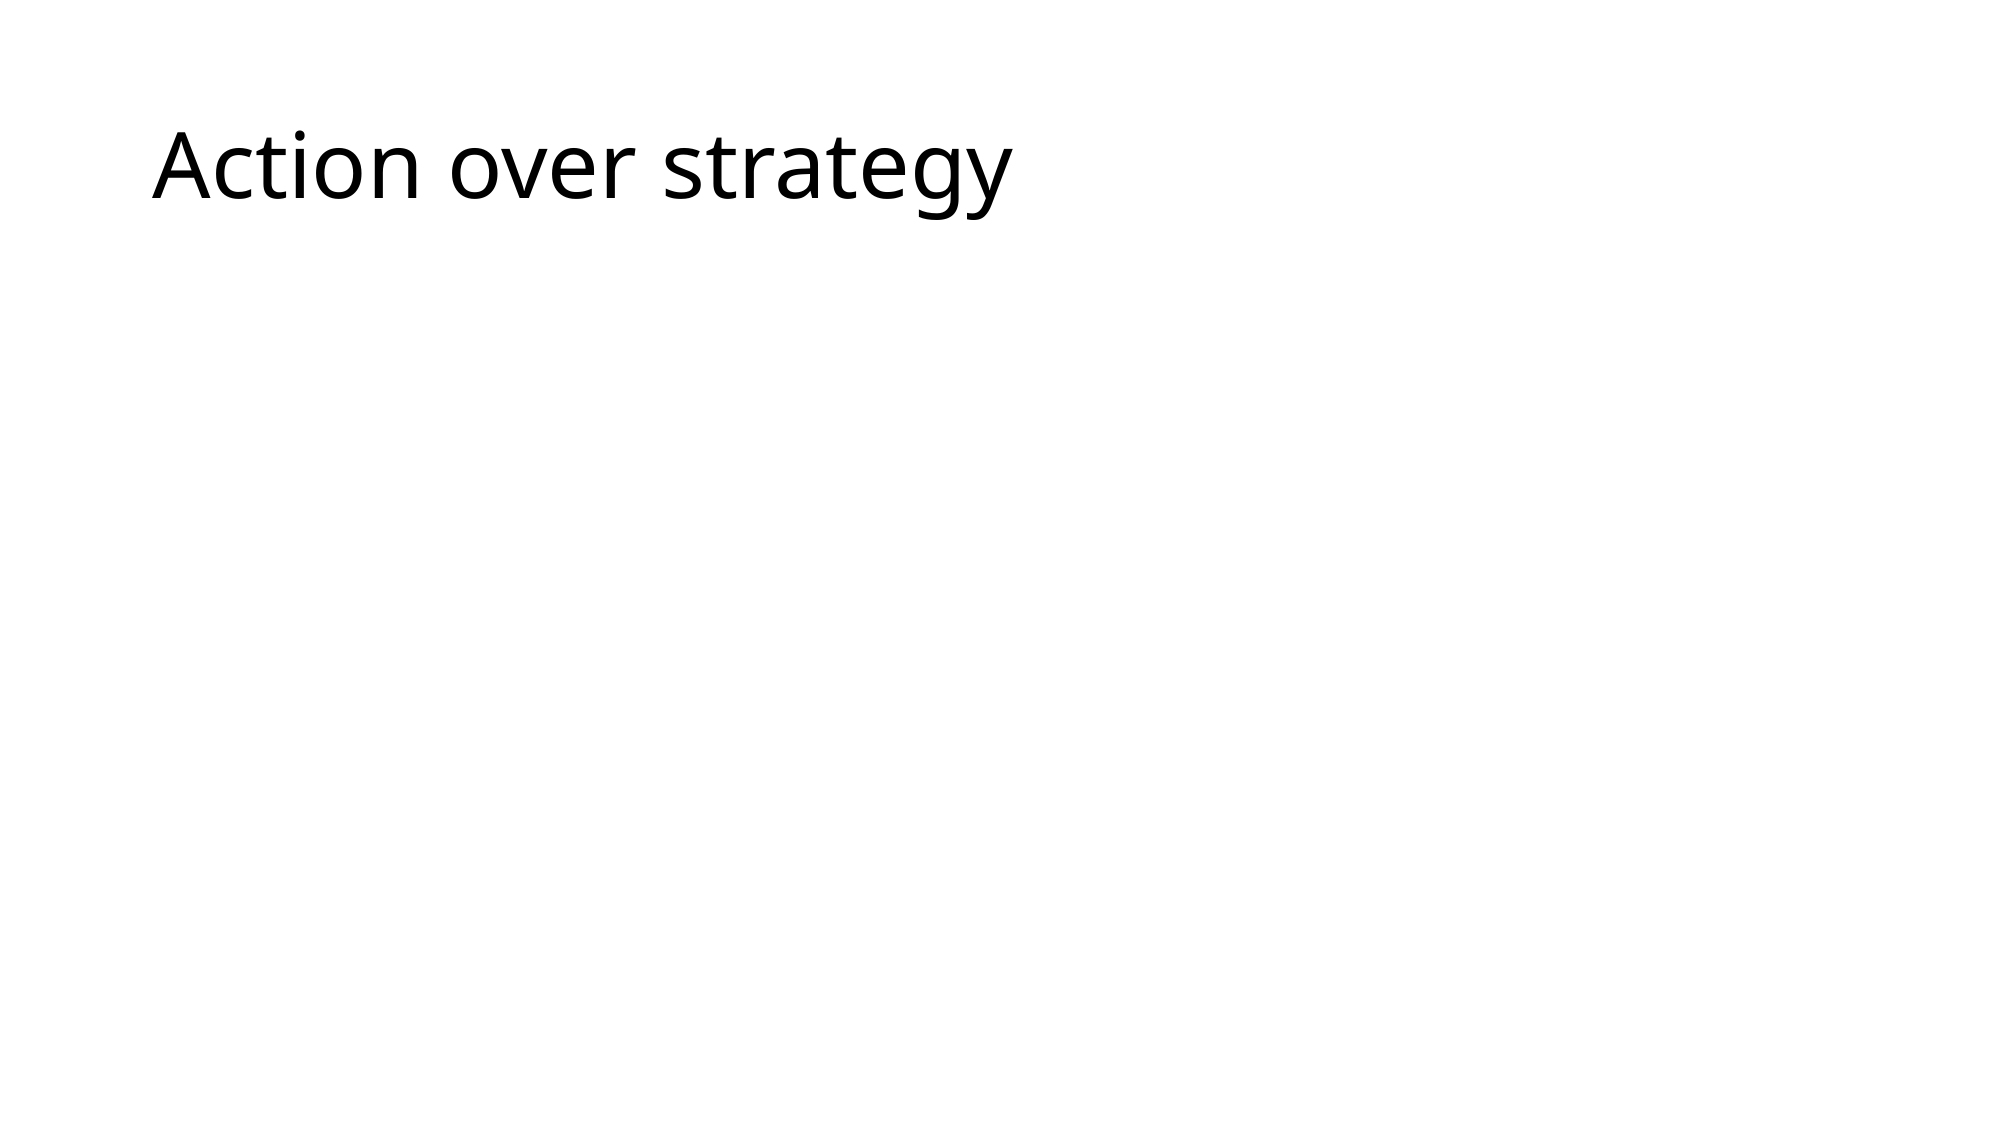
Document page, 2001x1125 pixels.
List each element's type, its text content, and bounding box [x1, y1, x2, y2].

title Action over strategy [137, 59, 1863, 278]
